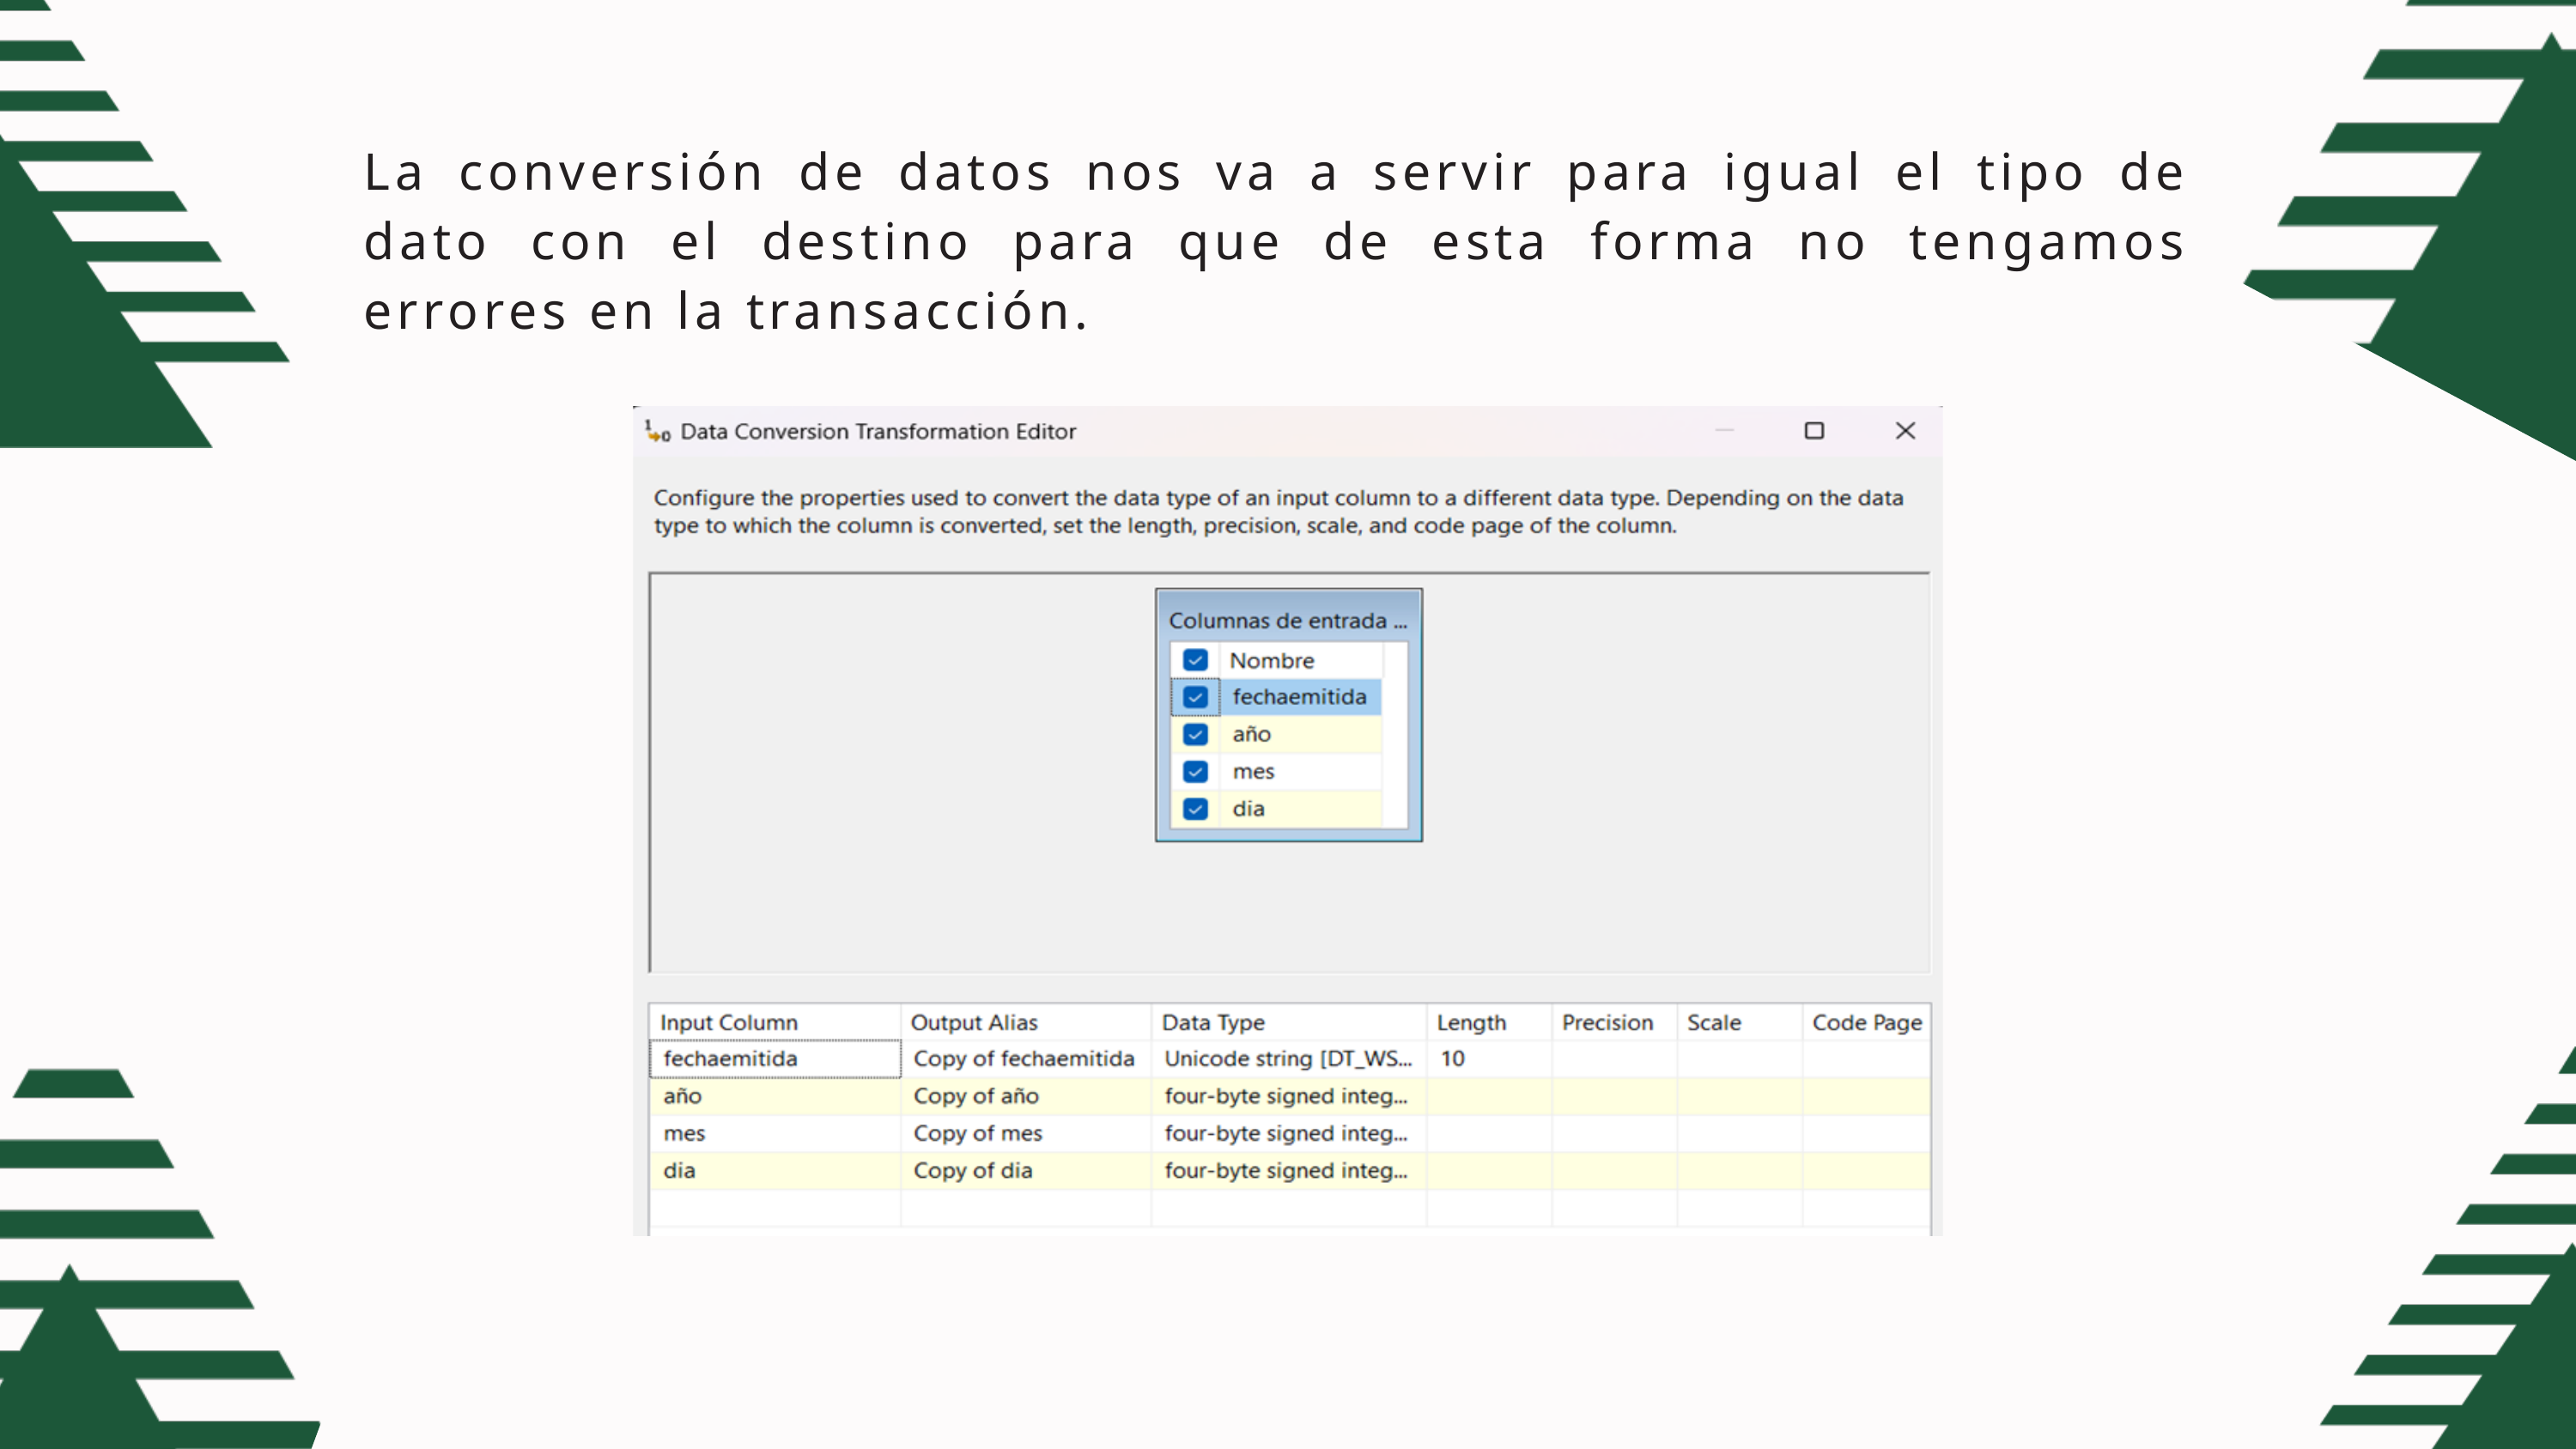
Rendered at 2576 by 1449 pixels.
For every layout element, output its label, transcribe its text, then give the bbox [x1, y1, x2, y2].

text_box [0, 1013, 416, 1449]
text_box [2193, 0, 2576, 461]
text_box [0, 0, 290, 448]
text_box [2286, 1046, 2576, 1449]
text_box La conversión de datos nos va a servir para igual el tipo de dato con el destino para que de esta forma no tengamos errores en la transacción. [364, 130, 2193, 340]
text_box [633, 406, 1943, 1236]
